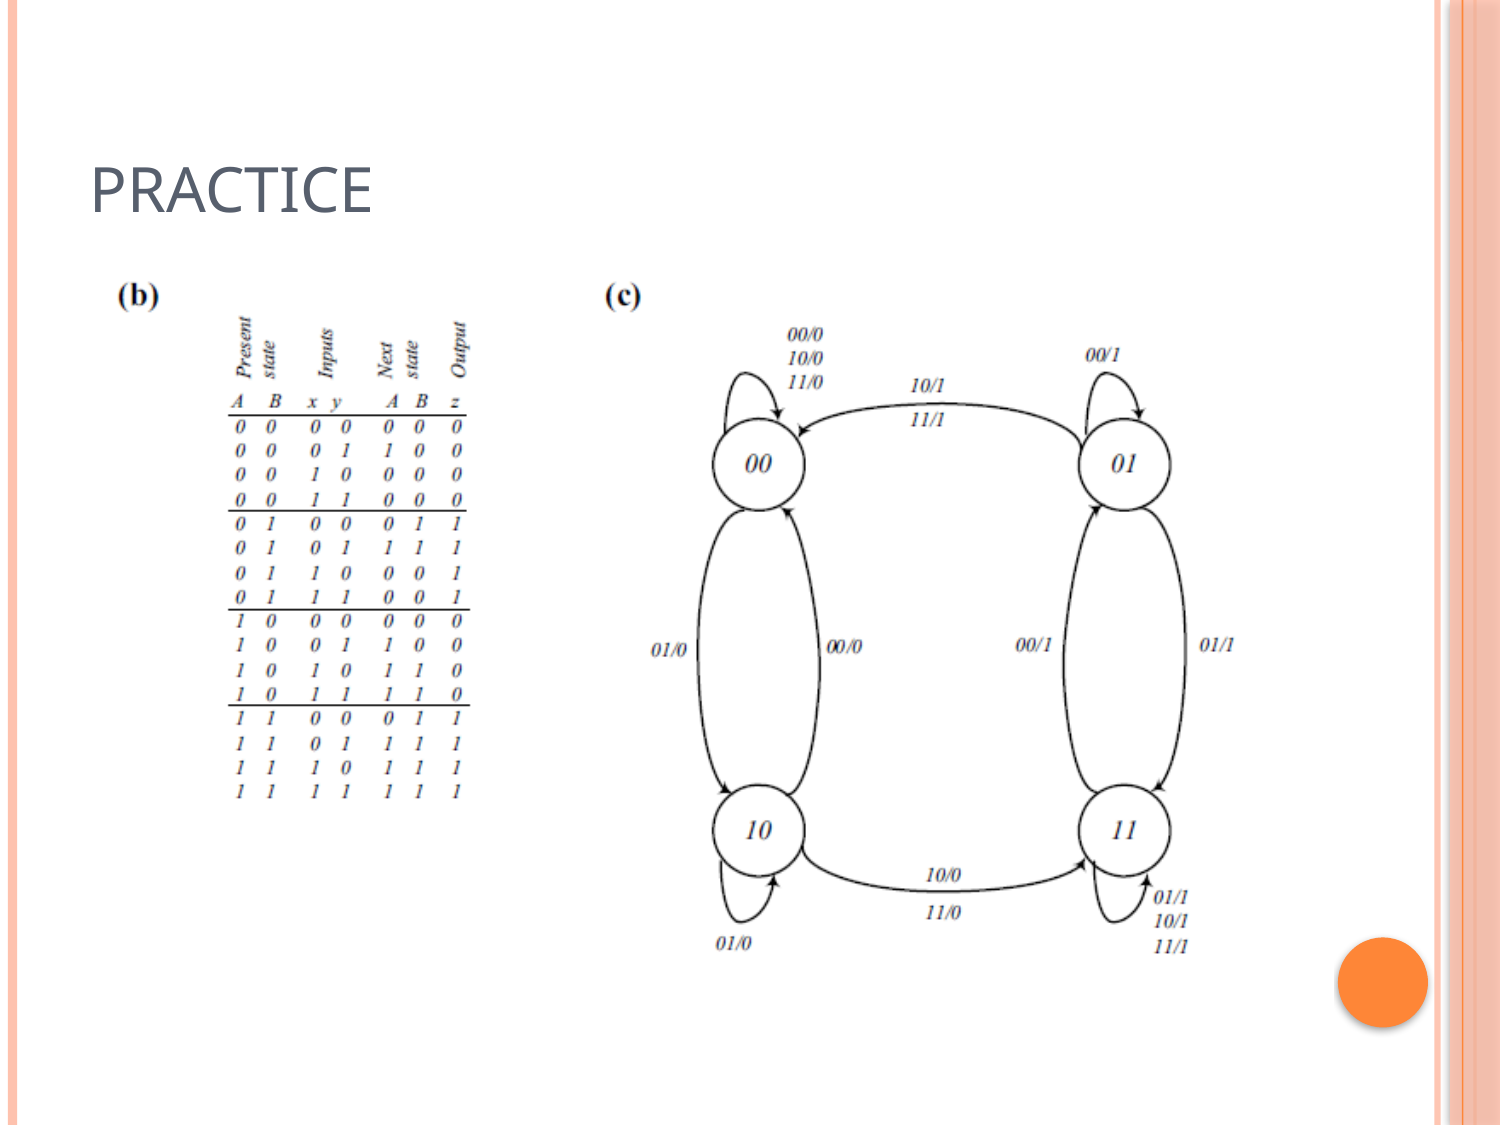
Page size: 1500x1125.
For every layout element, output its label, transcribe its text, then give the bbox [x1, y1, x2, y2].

picture [82, 263, 1334, 1010]
title Practice [75, 45, 1338, 233]
